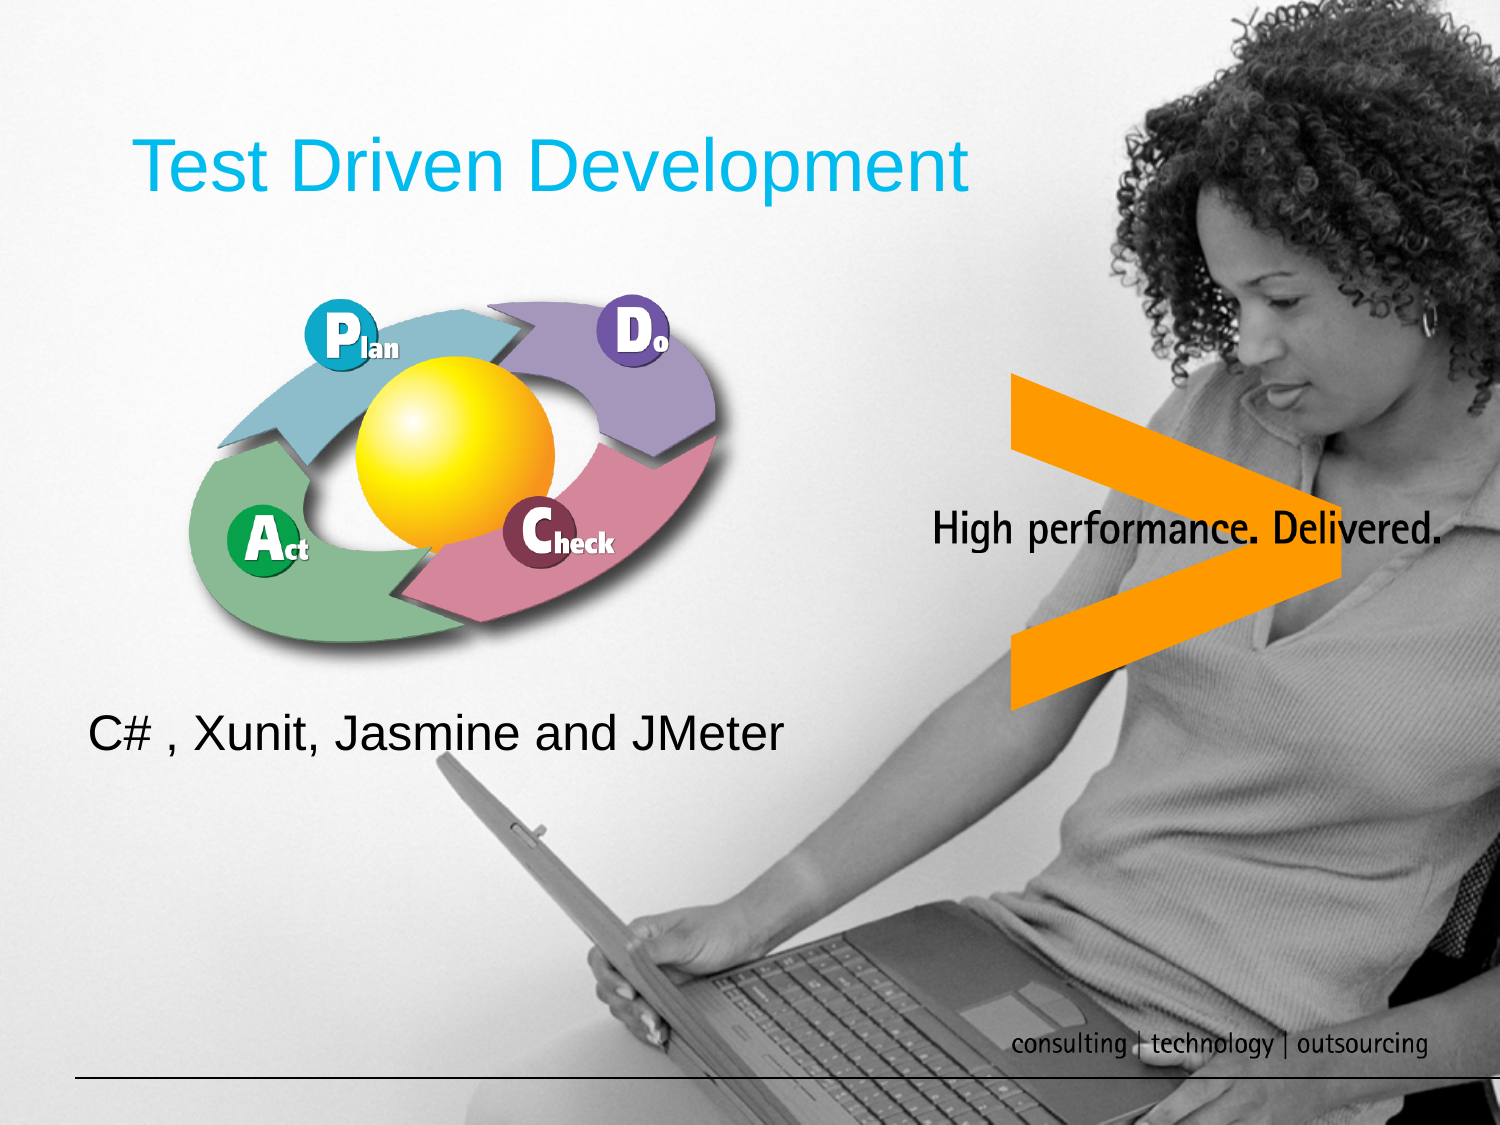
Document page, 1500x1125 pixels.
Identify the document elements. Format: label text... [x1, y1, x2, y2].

list C# , Xunit, Jasmine and JMeter [87, 679, 888, 794]
list Test Driven Development [75, 89, 1025, 288]
picture [0, 0, 1500, 1125]
